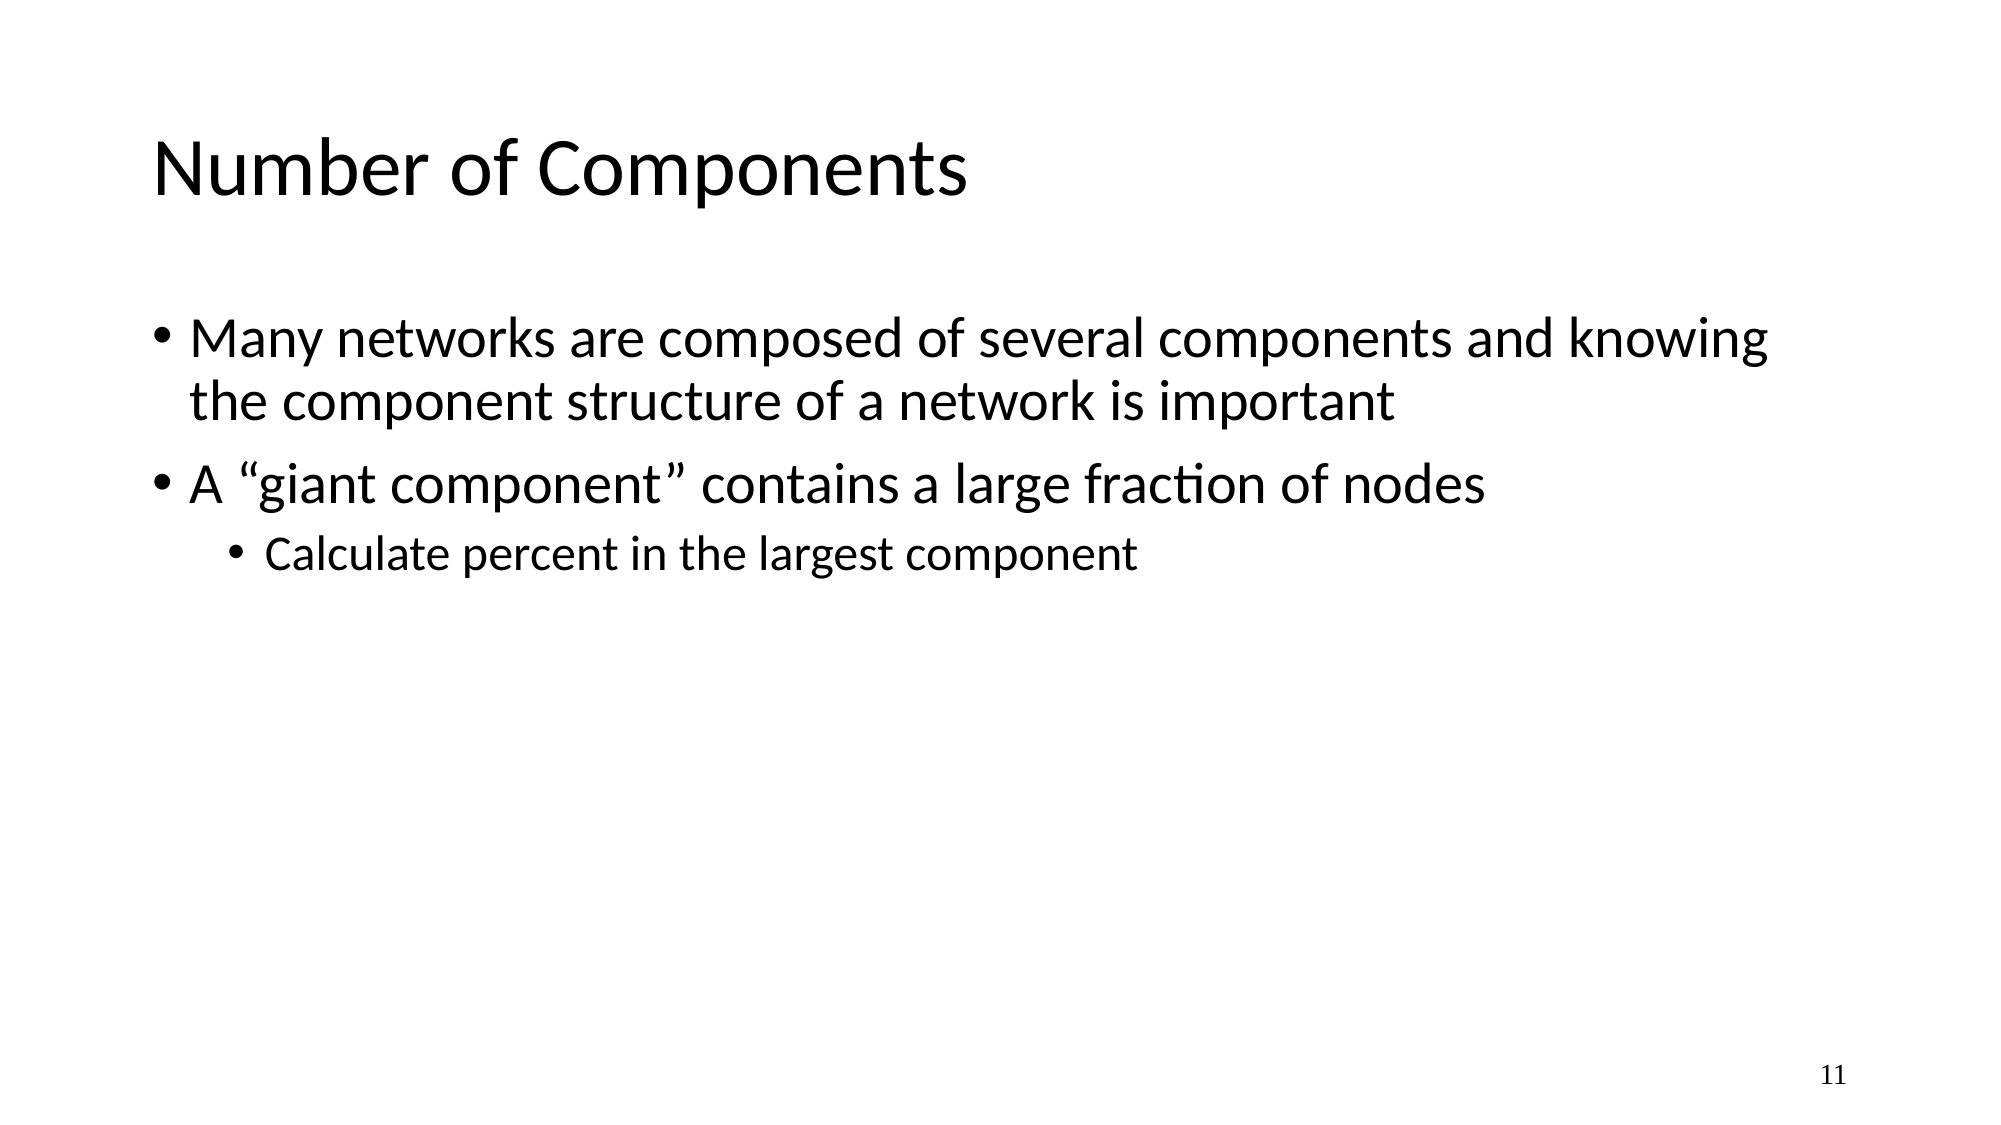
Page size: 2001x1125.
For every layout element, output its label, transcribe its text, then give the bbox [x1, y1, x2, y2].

slide_number 11 [1412, 1042, 1863, 1103]
list Many networks are composed of several components and knowing the component structure of a network is important A “giant component” contains a large fraction of nodes Calculate percent in the largest component [137, 299, 1863, 1014]
title Number of Components [137, 59, 1863, 278]
